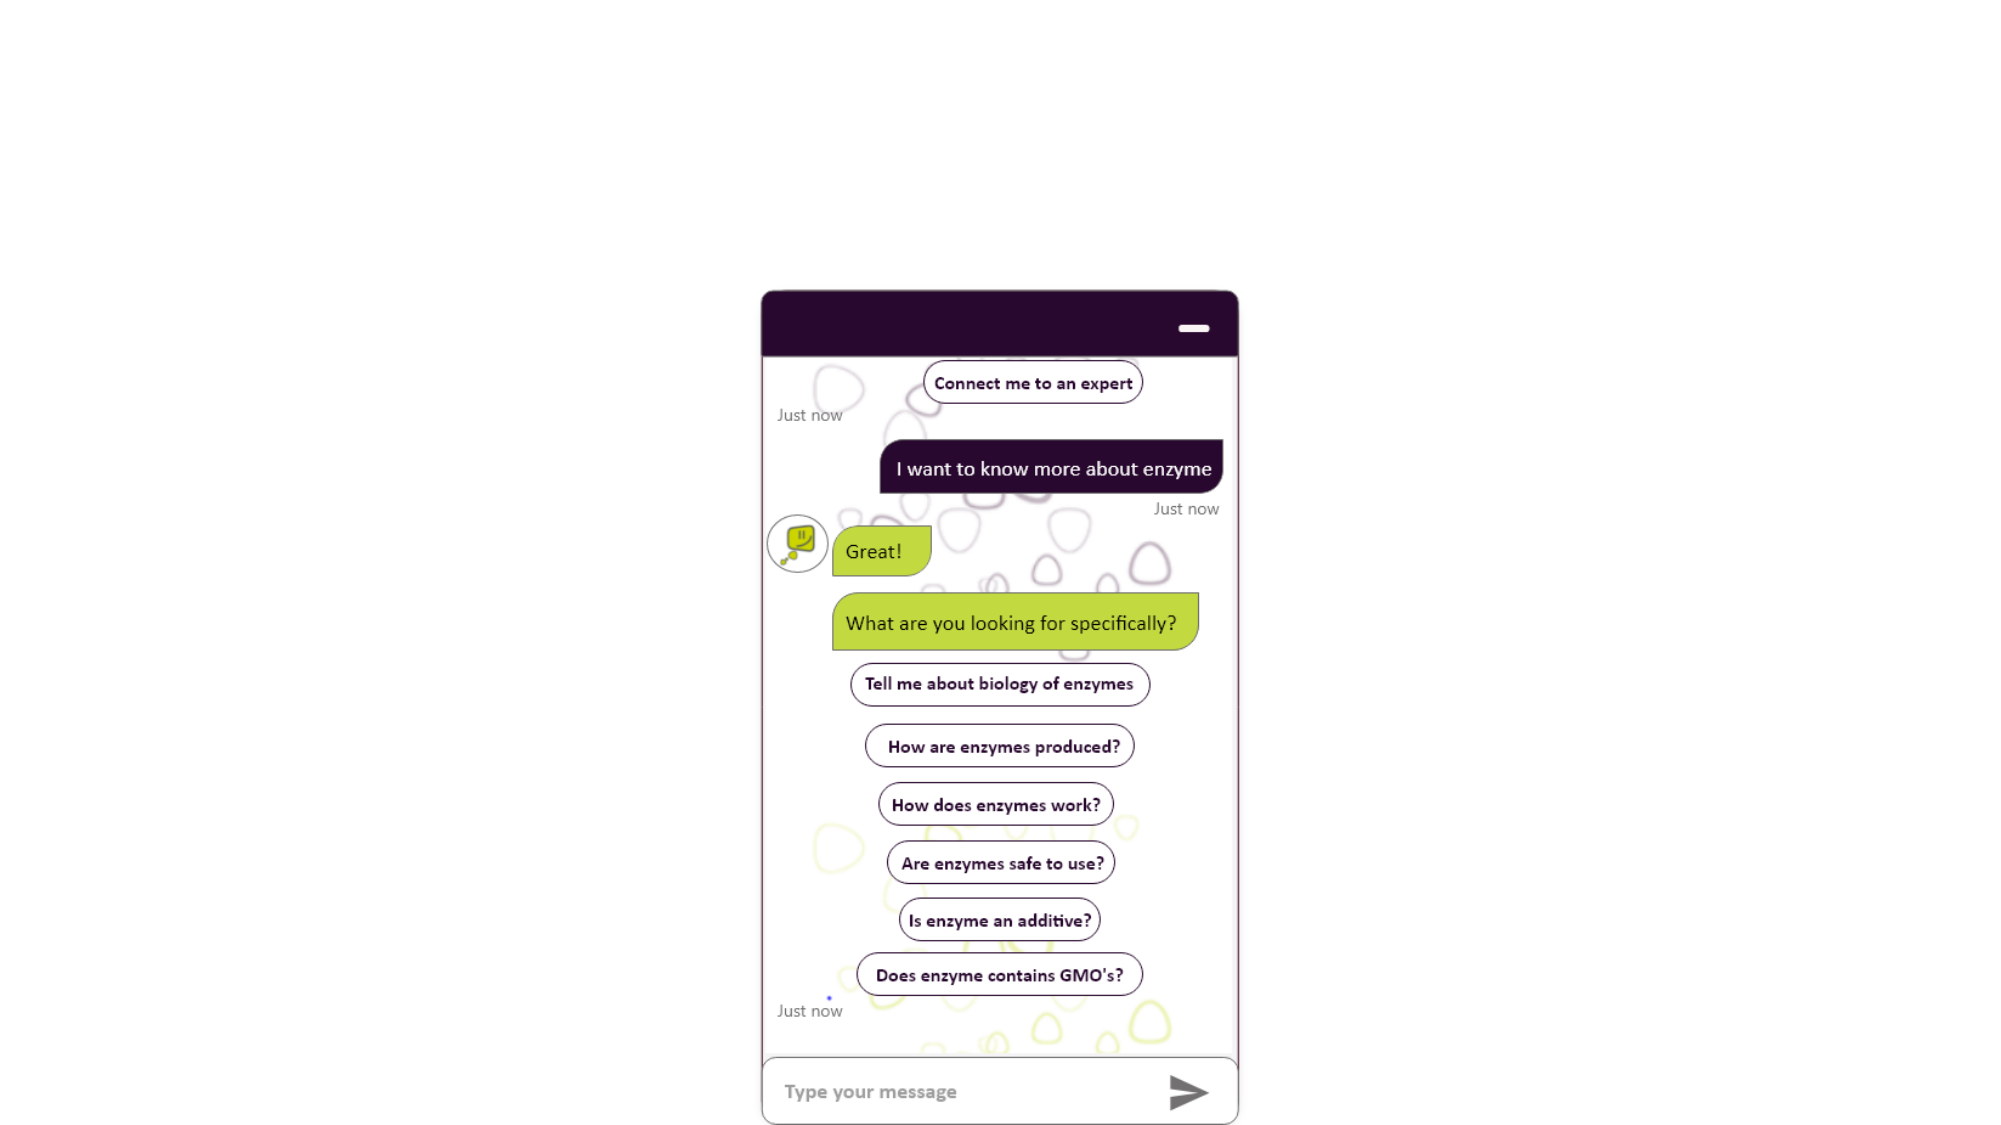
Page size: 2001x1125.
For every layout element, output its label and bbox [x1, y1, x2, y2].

picture [739, 0, 1260, 1125]
